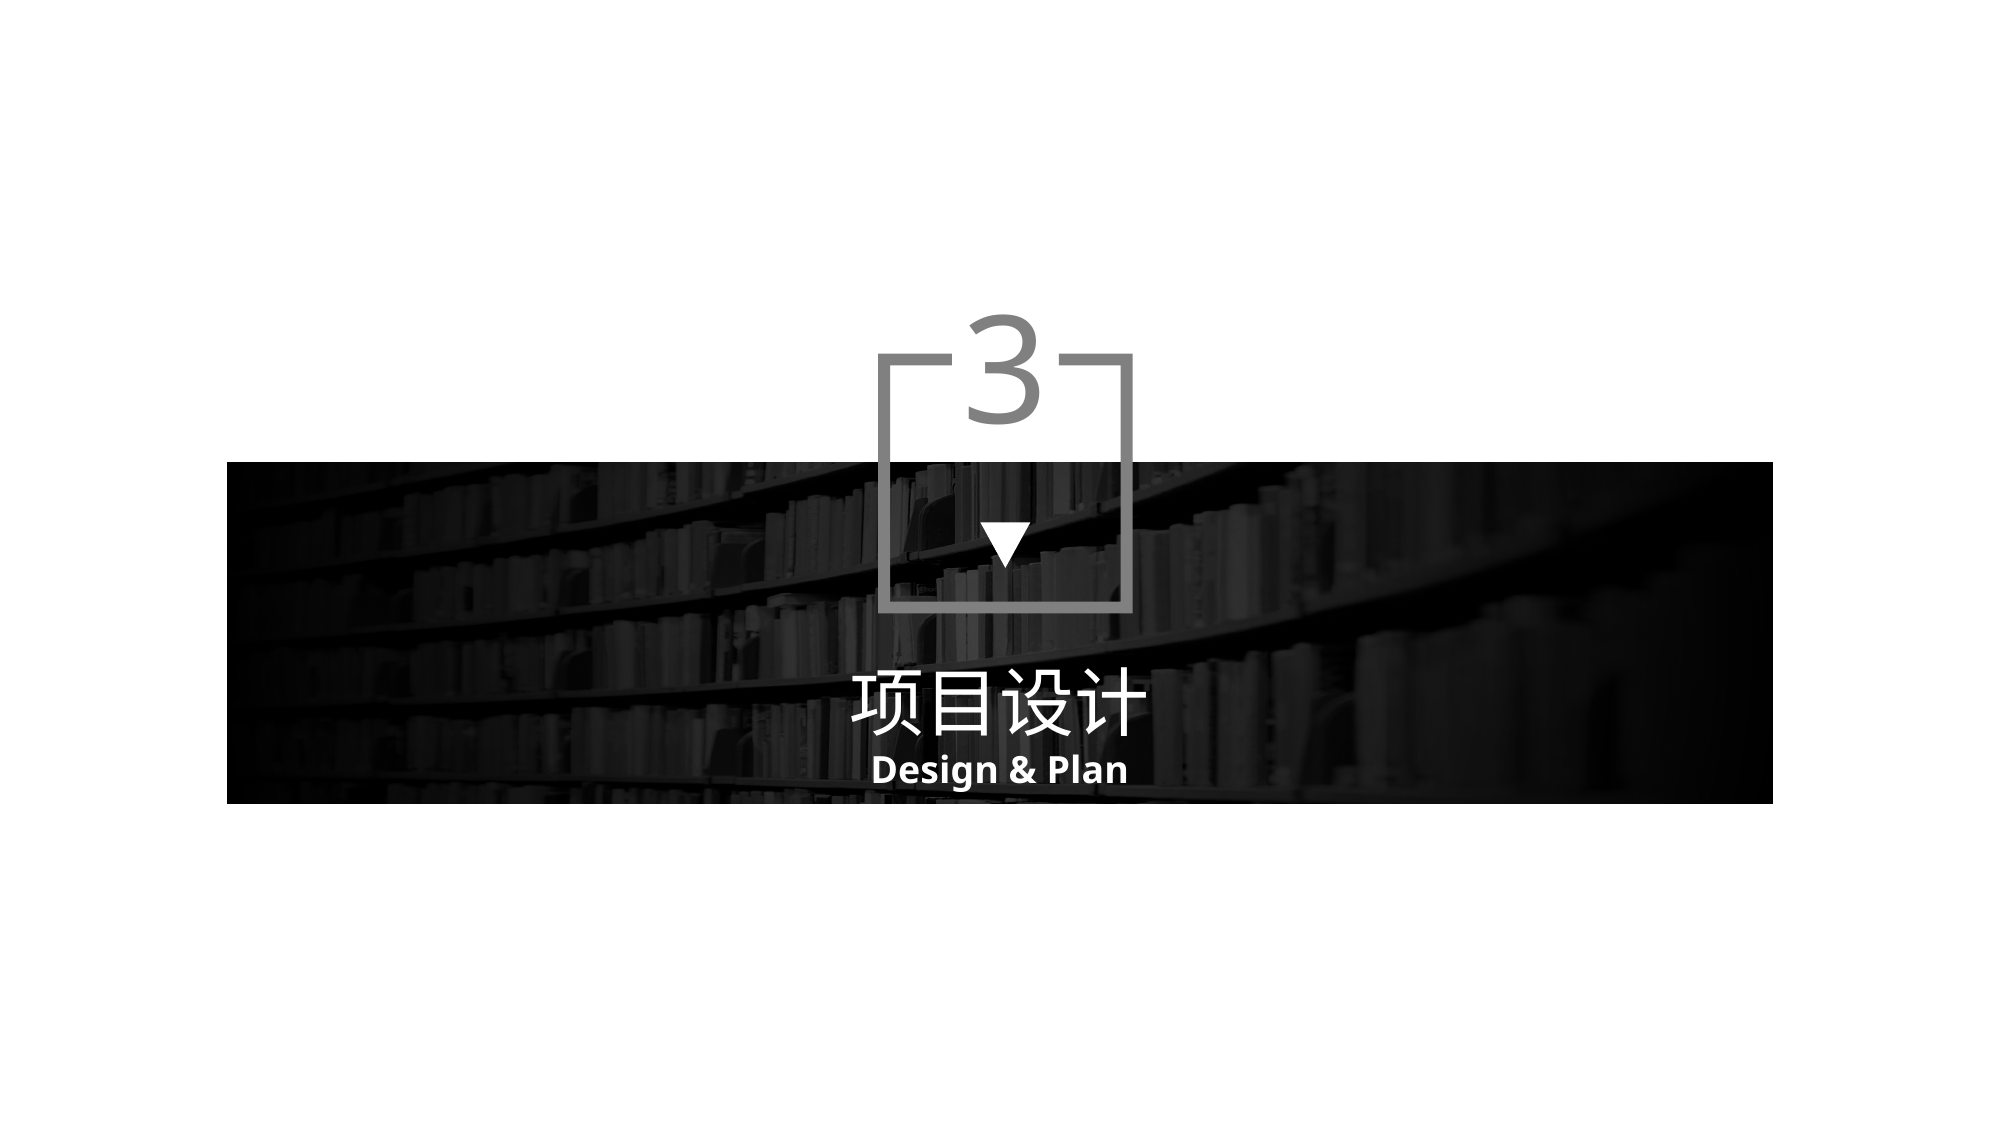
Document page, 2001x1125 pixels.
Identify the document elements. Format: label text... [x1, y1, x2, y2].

text_box 3 [948, 265, 1056, 461]
text_box [877, 352, 948, 462]
text_box [1058, 352, 1134, 462]
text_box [227, 462, 1773, 804]
